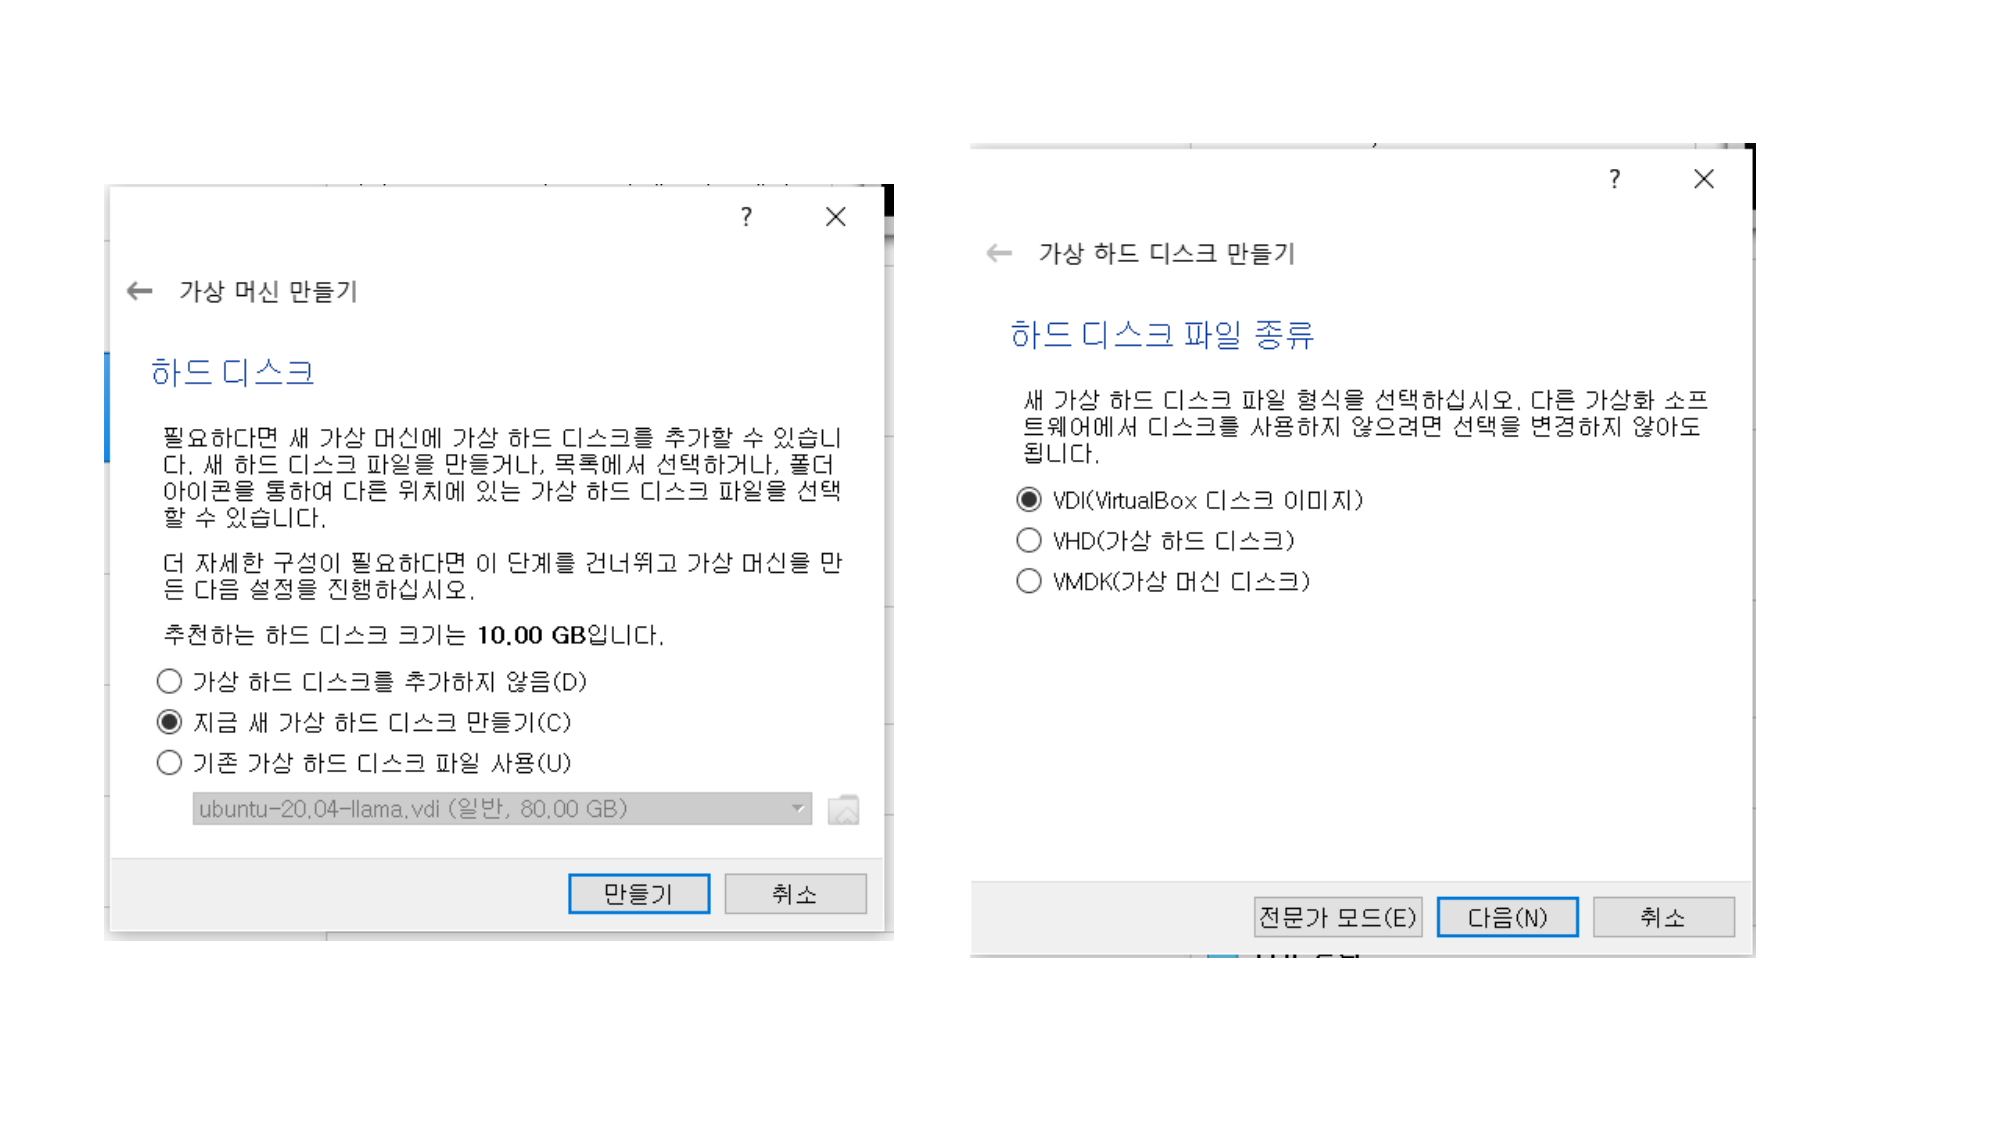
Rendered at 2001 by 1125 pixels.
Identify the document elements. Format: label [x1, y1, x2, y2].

picture [103, 183, 894, 942]
picture [969, 142, 1757, 958]
